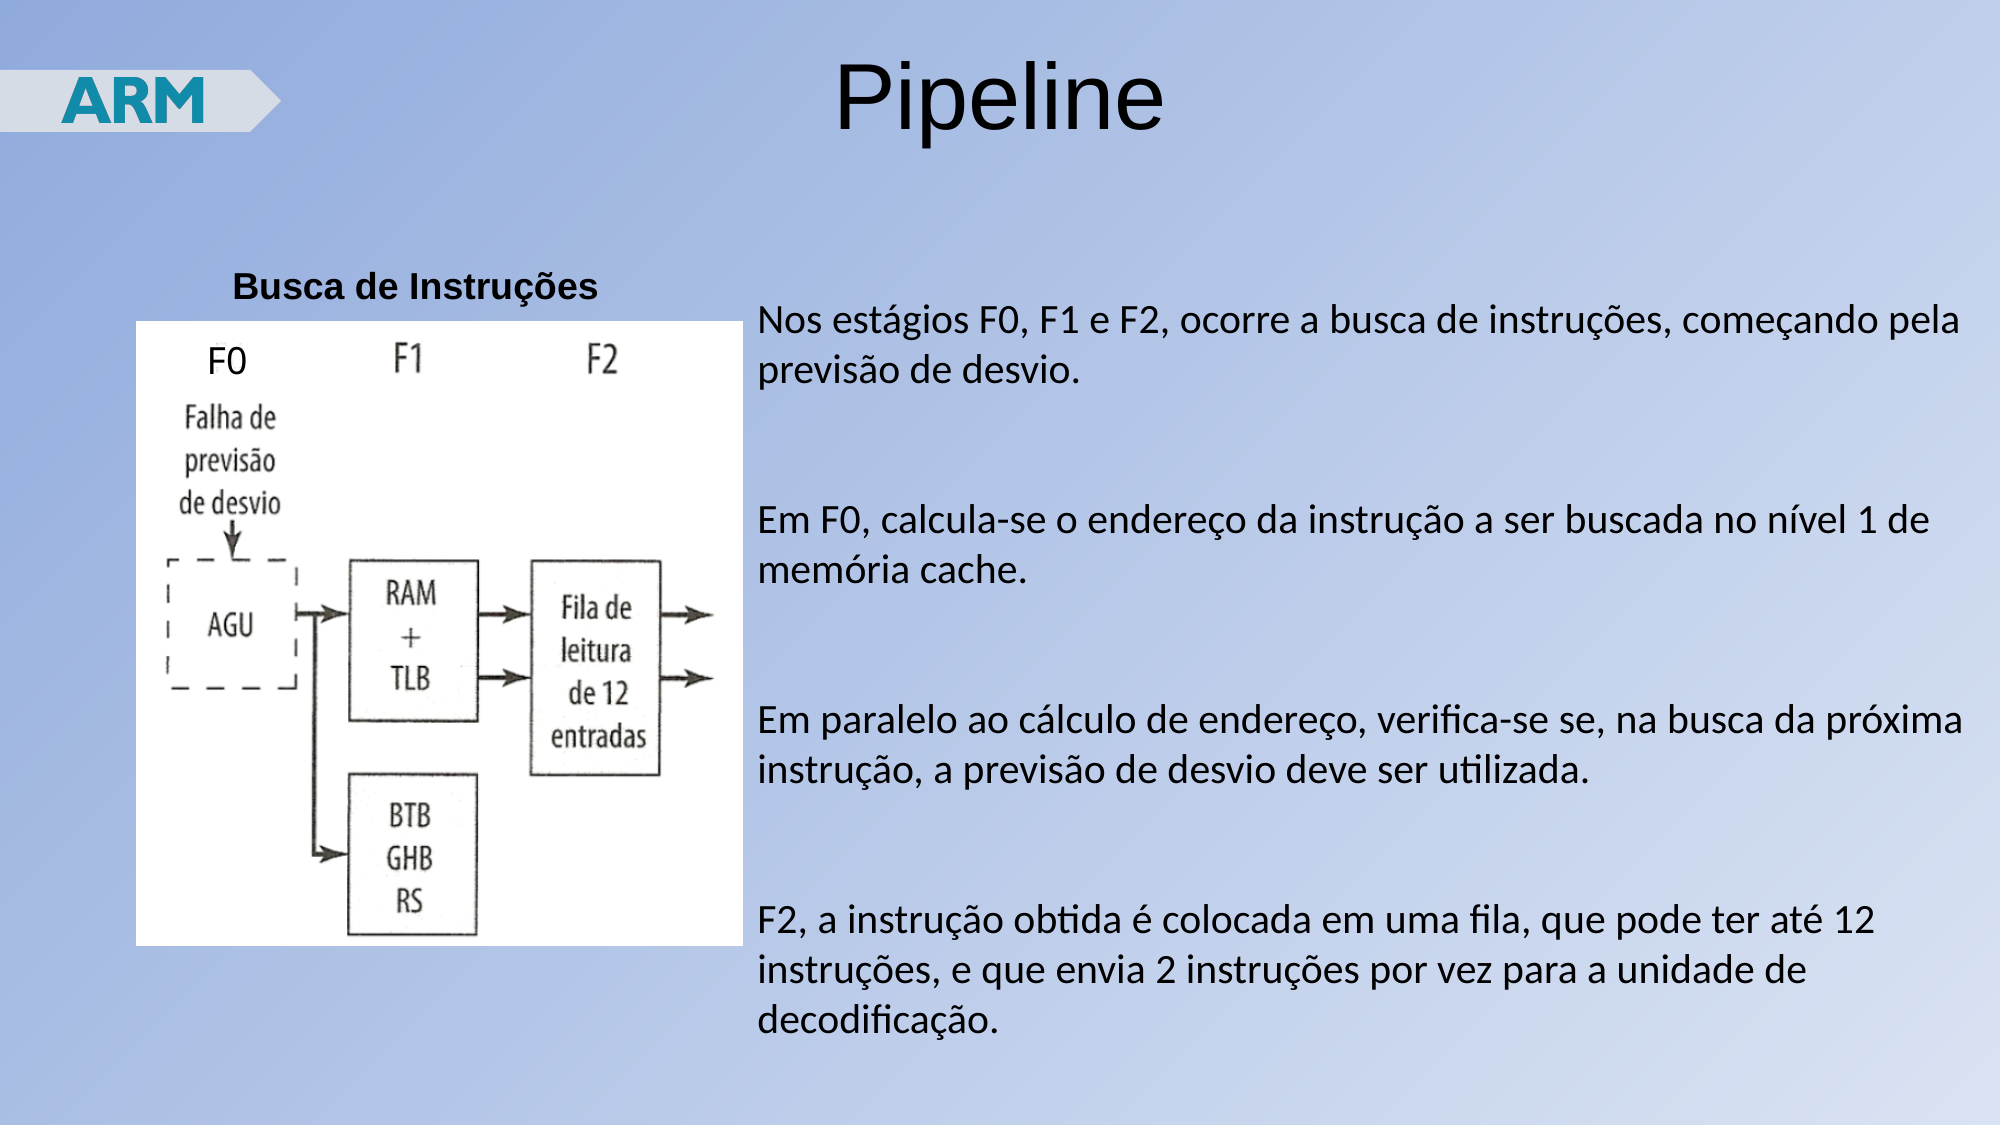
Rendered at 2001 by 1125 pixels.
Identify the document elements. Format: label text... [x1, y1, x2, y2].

text_box Pipeline [249, 46, 1750, 153]
text_box Busca de Instruções [217, 254, 614, 314]
picture [136, 321, 743, 946]
picture [61, 77, 216, 123]
text_box Nos estágios F0, F1 e F2, ocorre a busca de instruções, começando pela previsão de desvio. Em F0, calcula-se o endereço da instrução a ser buscada no nível 1 de memória cache. Em paralelo ao cálculo de endereço, verifica-se se, na busca da próxima instrução, a previsão de desvio deve ser utilizada. F2, a instrução obtida é colocada em uma fila, que pode ter até 12 instruções, e que envia 2 instruções por vez para a unidade de decodificação. [742, 284, 1983, 1050]
